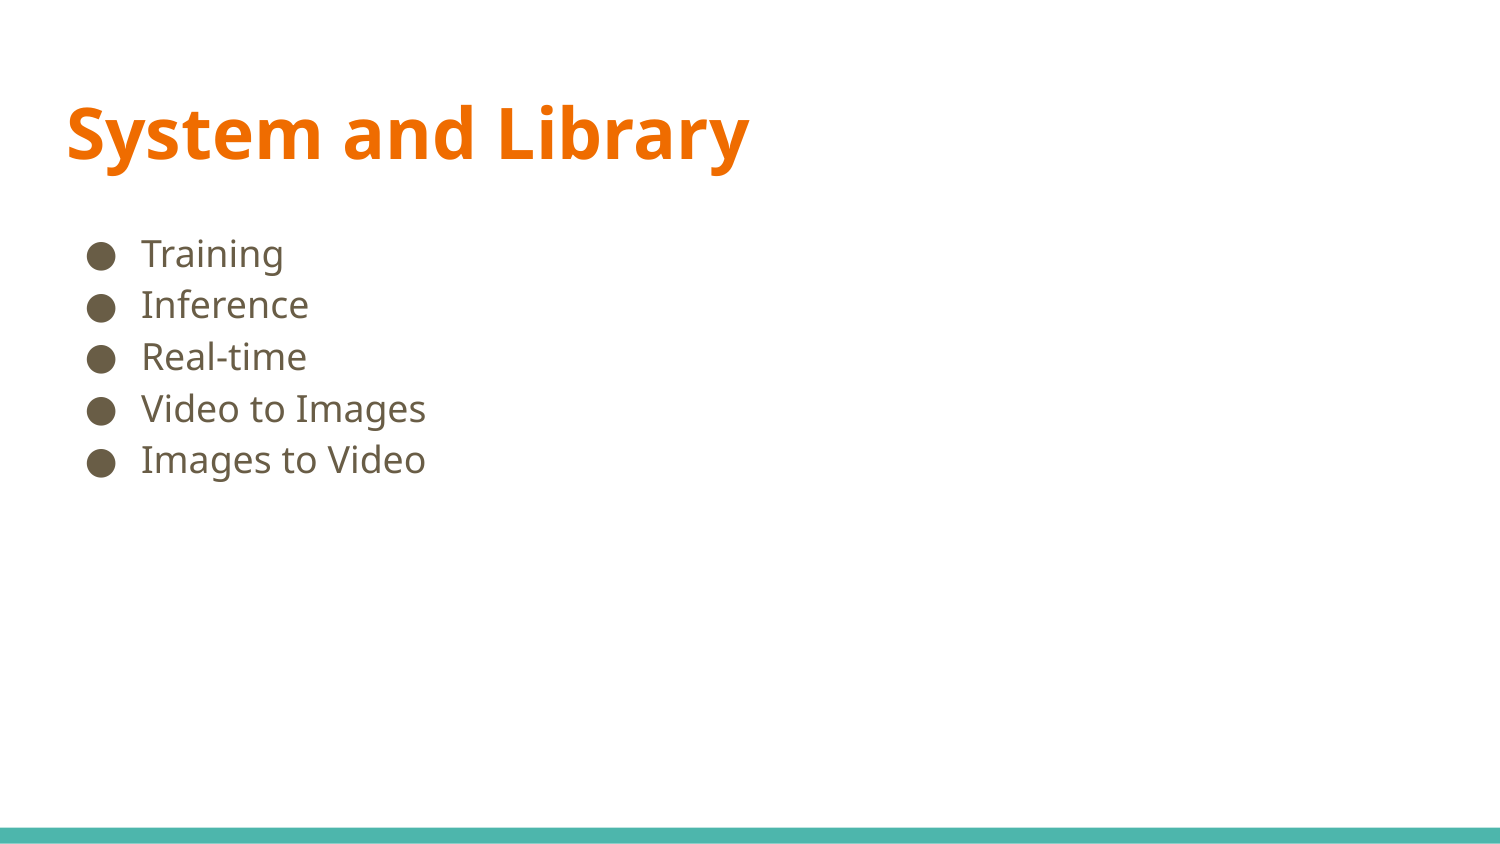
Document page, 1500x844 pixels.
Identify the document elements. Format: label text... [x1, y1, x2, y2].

list Training Inference Real-time Video to Images Images to Video [51, 207, 1449, 750]
title System and Library [51, 72, 1449, 189]
